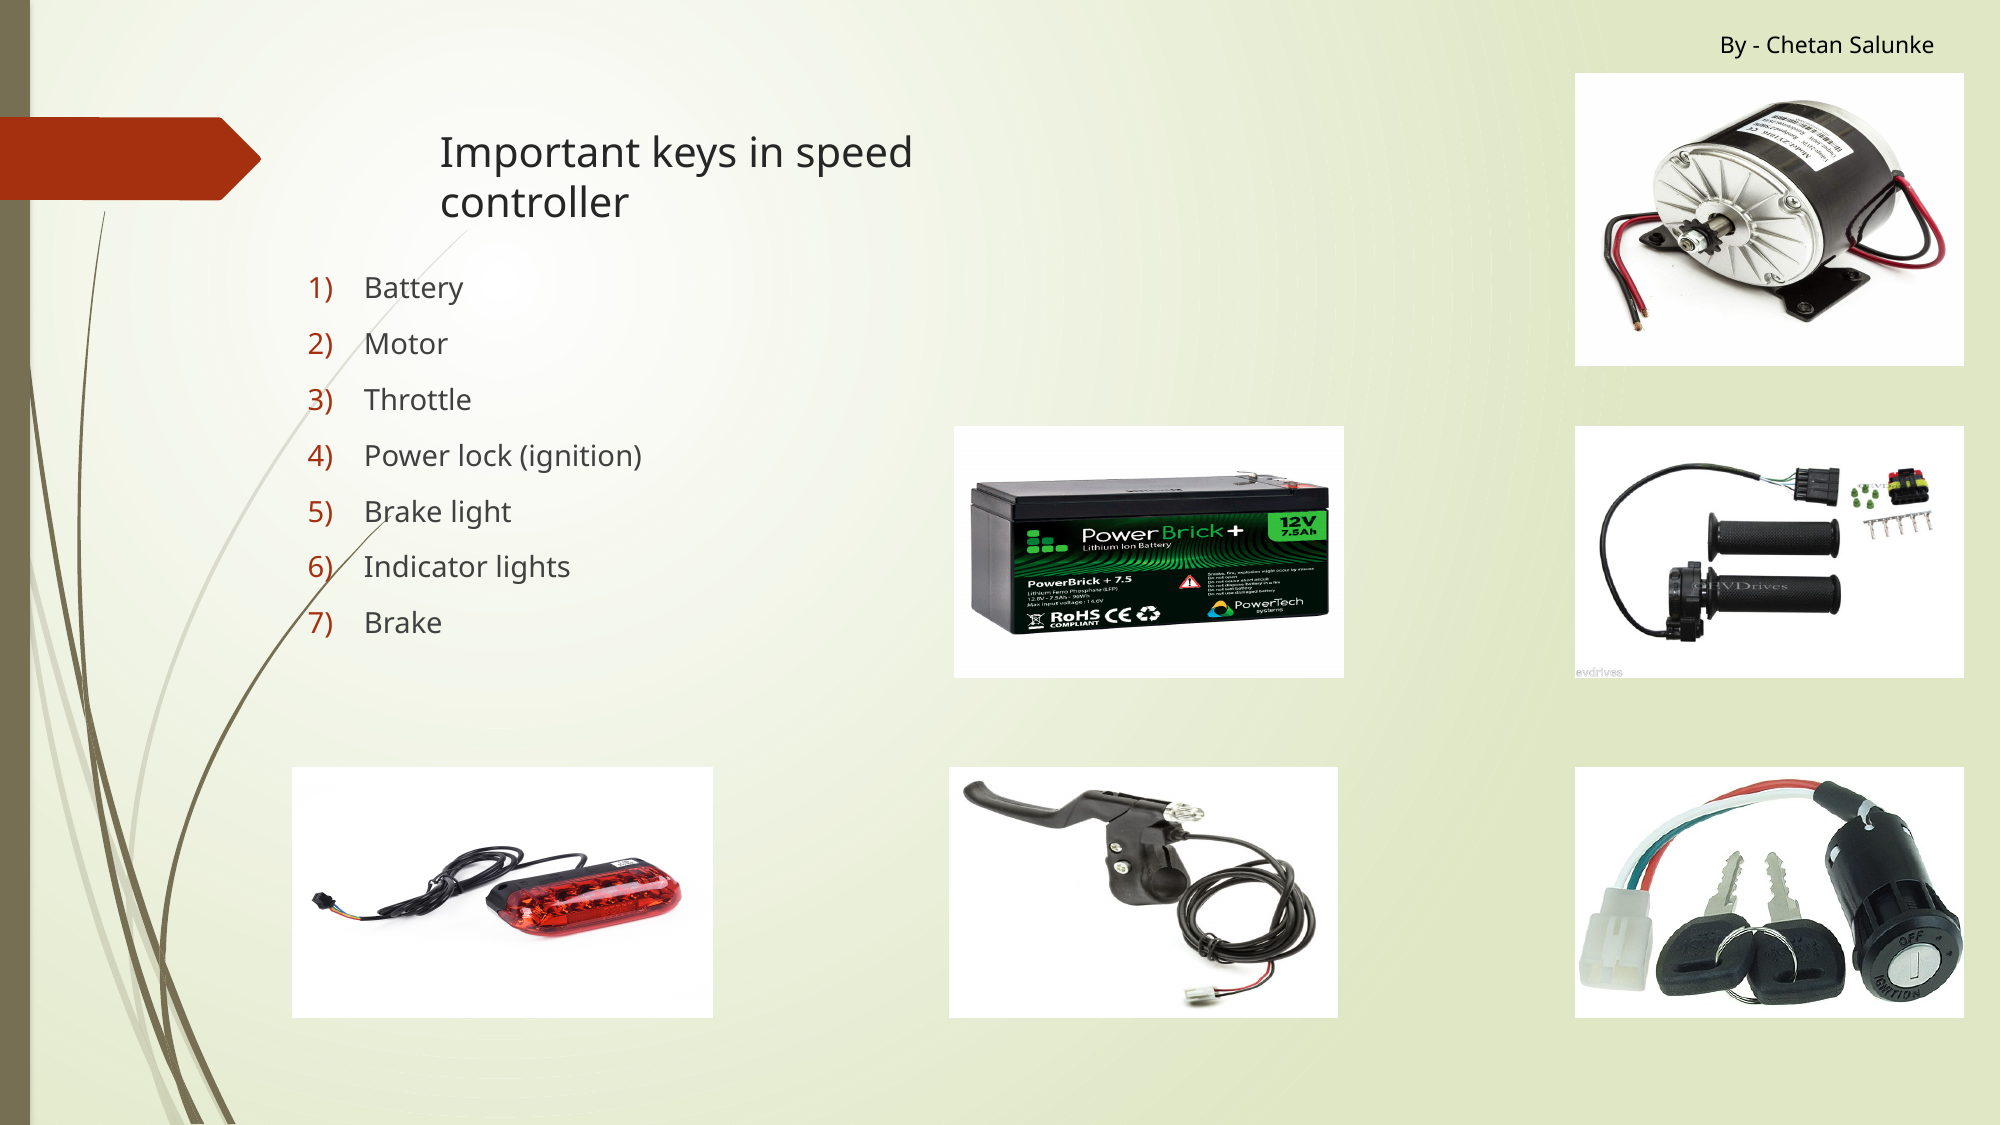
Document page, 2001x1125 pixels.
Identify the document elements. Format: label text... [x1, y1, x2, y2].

picture [948, 766, 1339, 1018]
picture [1574, 426, 1965, 678]
title Important keys in speed controller [424, 73, 1000, 234]
text_box By - Chetan Salunke [1705, 21, 1964, 66]
picture [954, 426, 1344, 678]
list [1574, 766, 1965, 1018]
list Battery Motor Throttle Power lock (ignition) Brake light Indicator lights Brake [292, 262, 1000, 962]
picture [1574, 72, 1965, 366]
picture [292, 766, 713, 1018]
